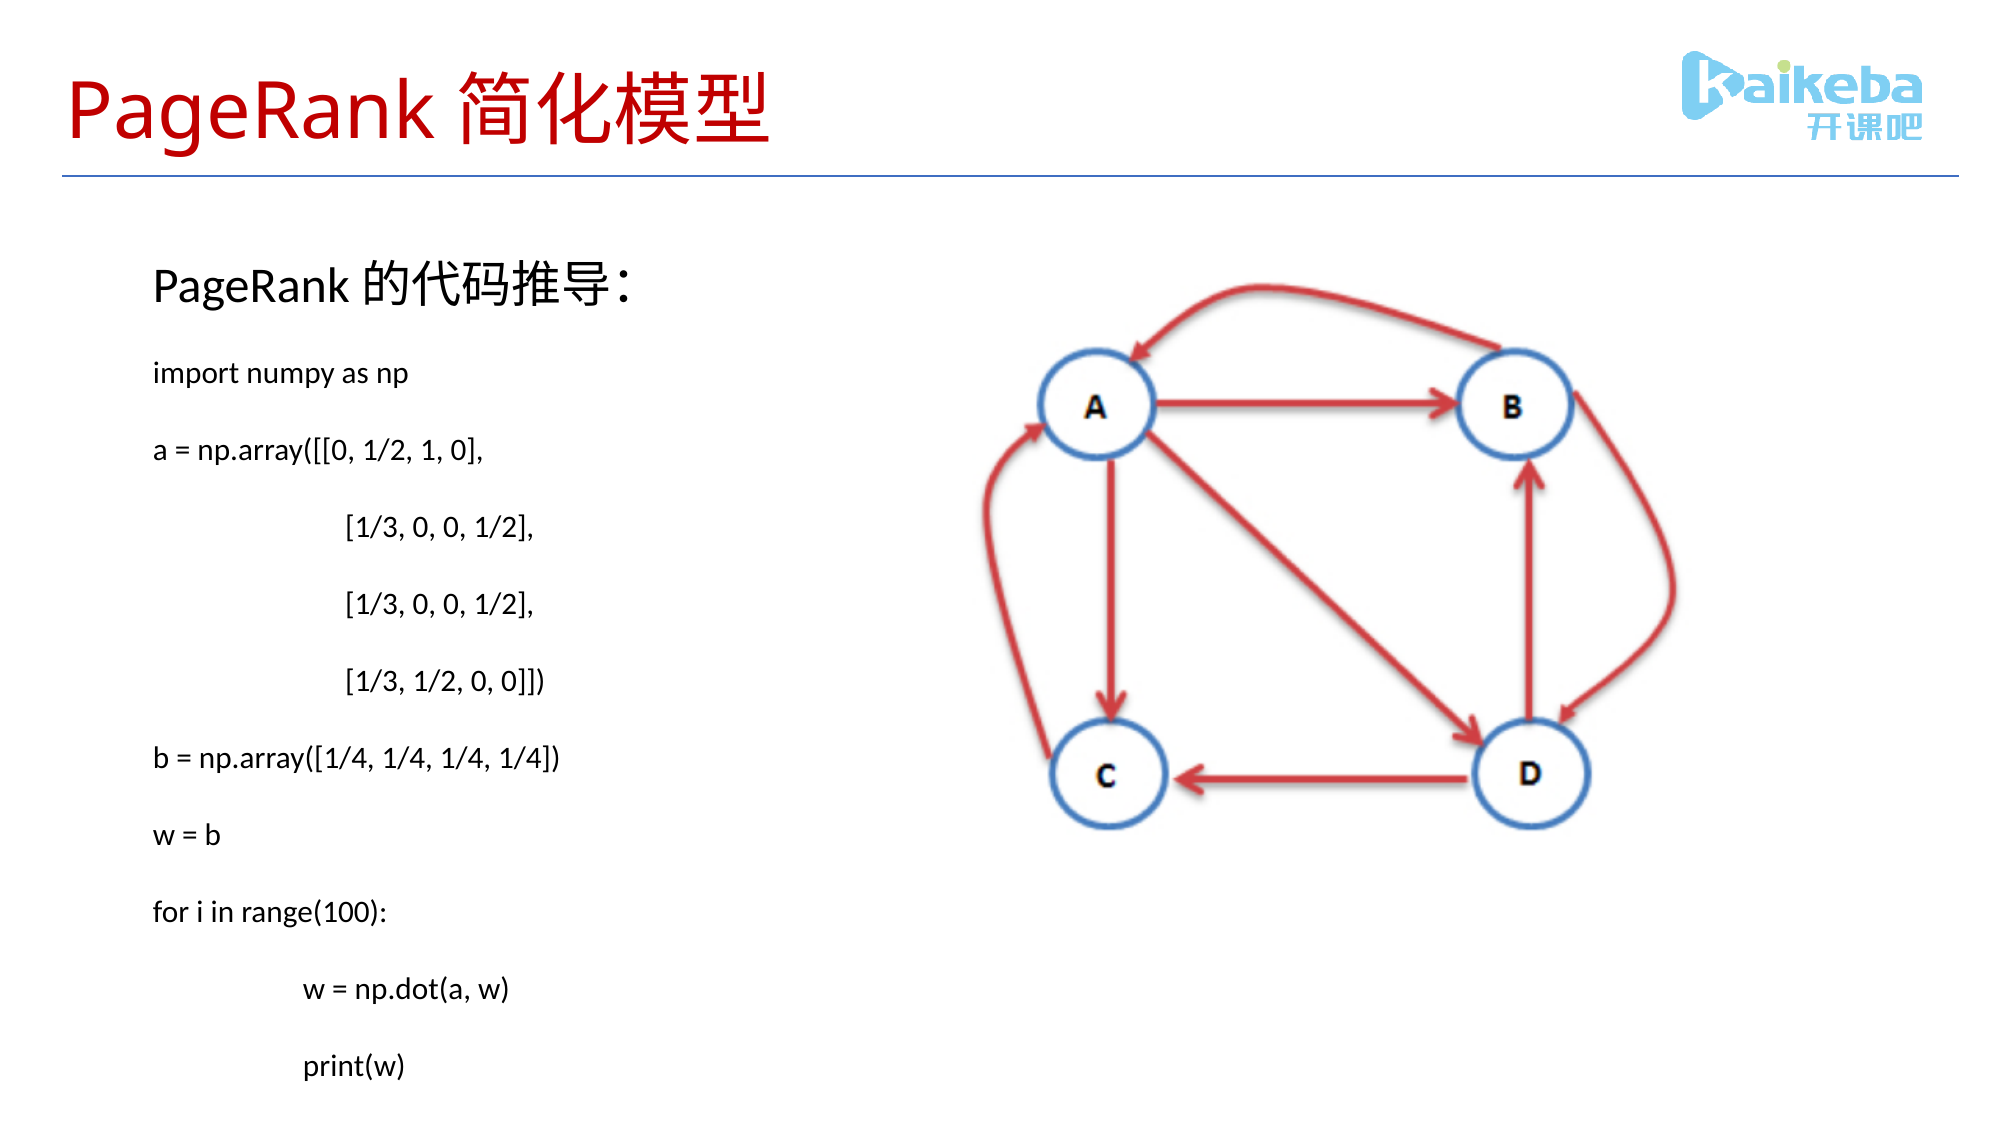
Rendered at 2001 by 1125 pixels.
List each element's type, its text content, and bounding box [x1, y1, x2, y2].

text_box PageRank的代码推导： import numpy as np a = np.array([[0, 1/2, 1, 0], [1/3, 0, 0, 1/2], [1/3, 0, 0, 1/2], [1/3, 1/2, 0, 0]]) b = np.array([1/4, 1/4, 1/4, 1/4]) w = b for i in range(100): w = np.dot(a, w) print(w) [145, 215, 1247, 793]
title PageRank简化模型 [57, 59, 1728, 167]
picture [953, 278, 1692, 847]
